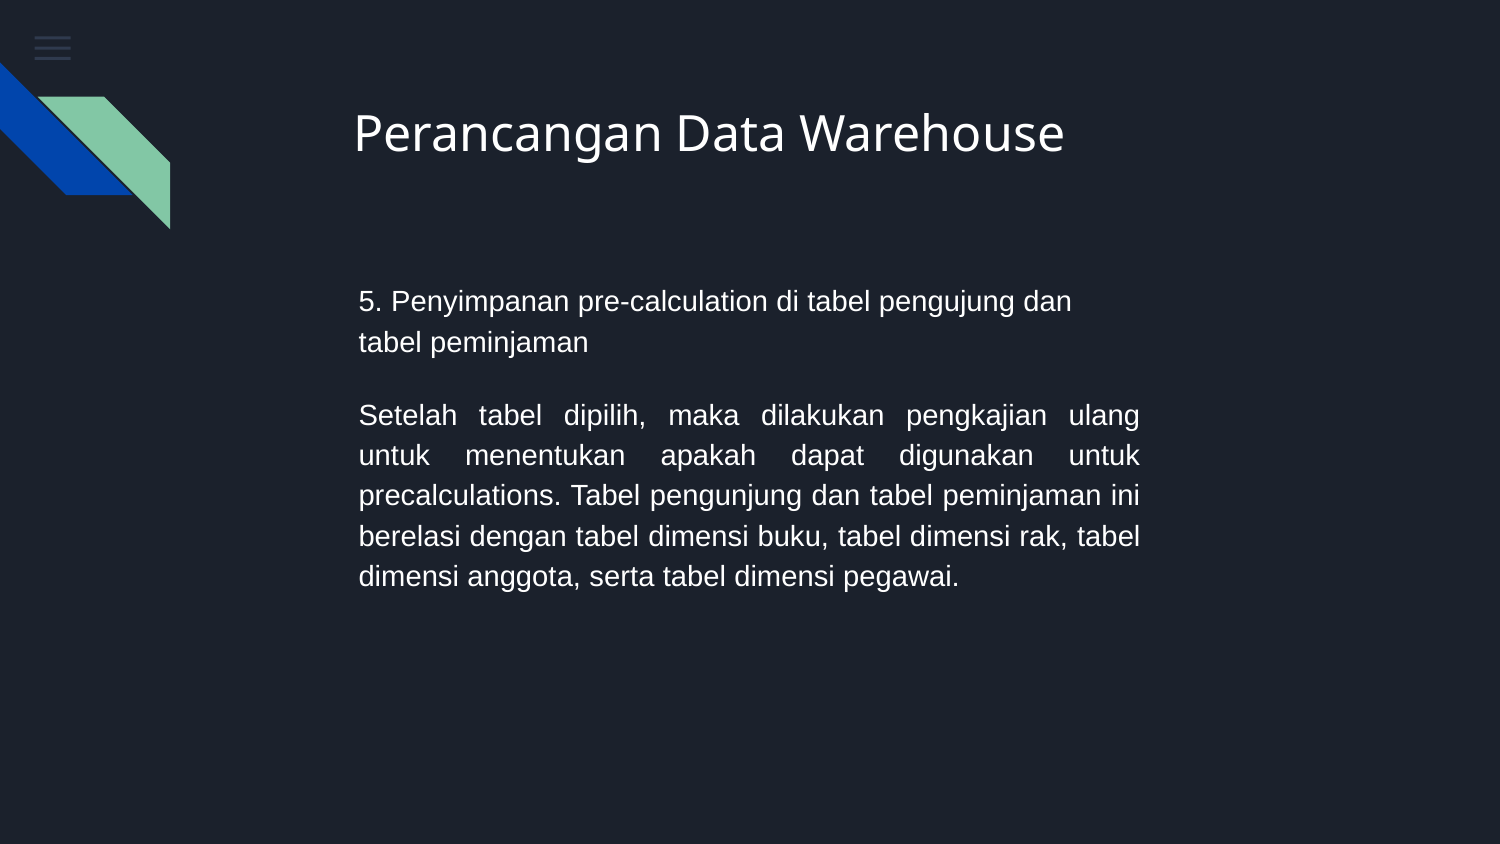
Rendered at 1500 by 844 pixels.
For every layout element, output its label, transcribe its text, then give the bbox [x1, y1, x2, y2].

title Perancangan Data Warehouse [338, 86, 1162, 237]
list 5. Penyimpanan pre-calculation di tabel pengujung dan tabel peminjaman Setelah tabel dipilih, maka dilakukan pengkajian ulang untuk menentukan apakah dapat digunakan untuk precalculations. Tabel pengunjung dan tabel peminjaman ini berelasi dengan tabel dimensi buku, tabel dimensi rak, tabel dimensi anggota, serta tabel dimensi pegawai. [343, 262, 1157, 582]
